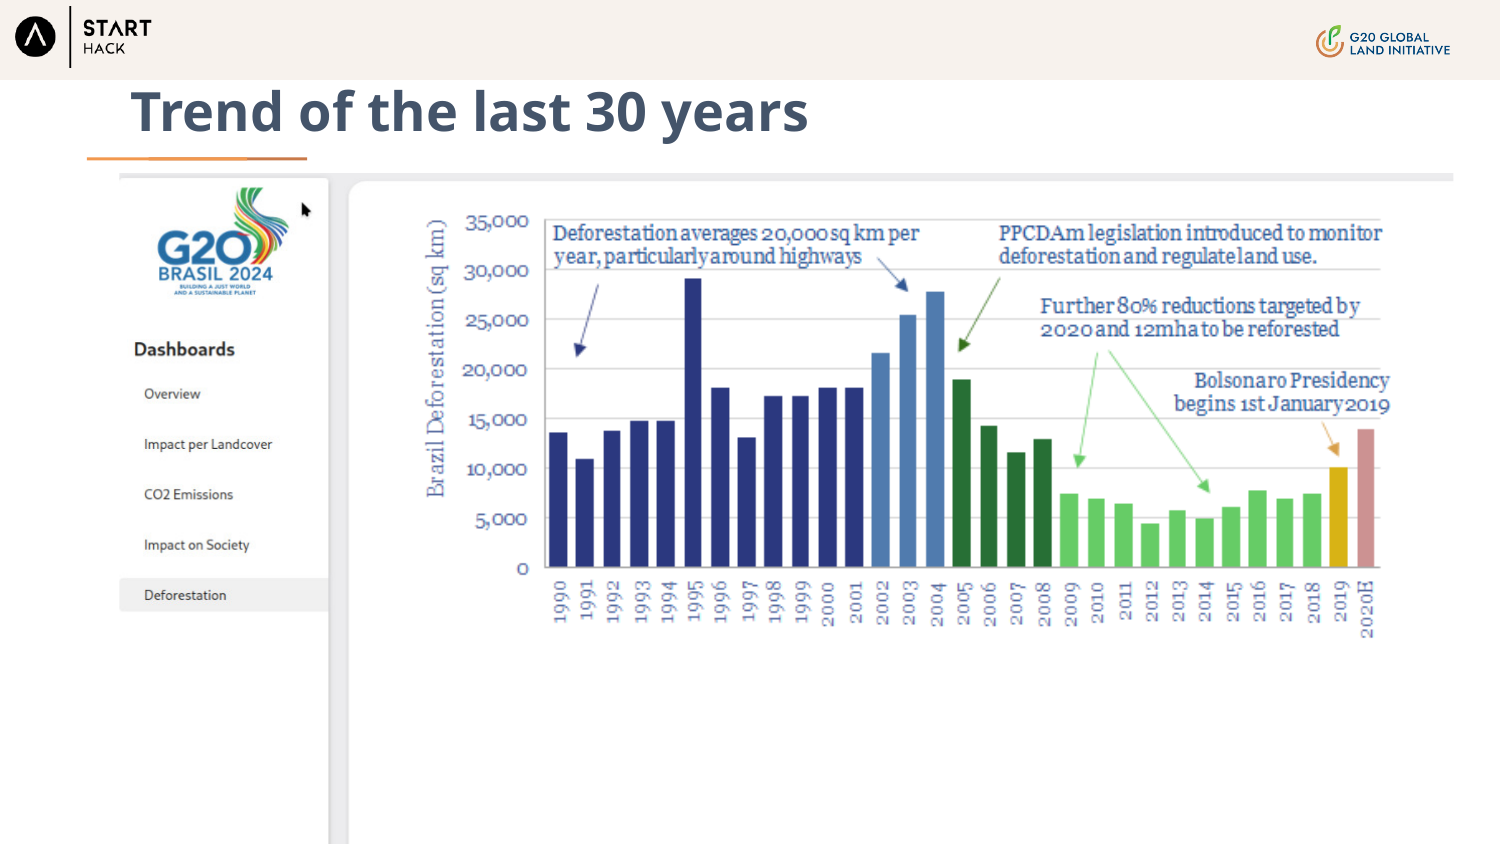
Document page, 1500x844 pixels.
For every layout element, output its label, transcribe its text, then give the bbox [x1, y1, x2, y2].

picture [1315, 24, 1452, 59]
picture [13, 0, 157, 94]
title Trend of the last 30 years [119, 73, 1381, 162]
picture [119, 173, 1454, 844]
